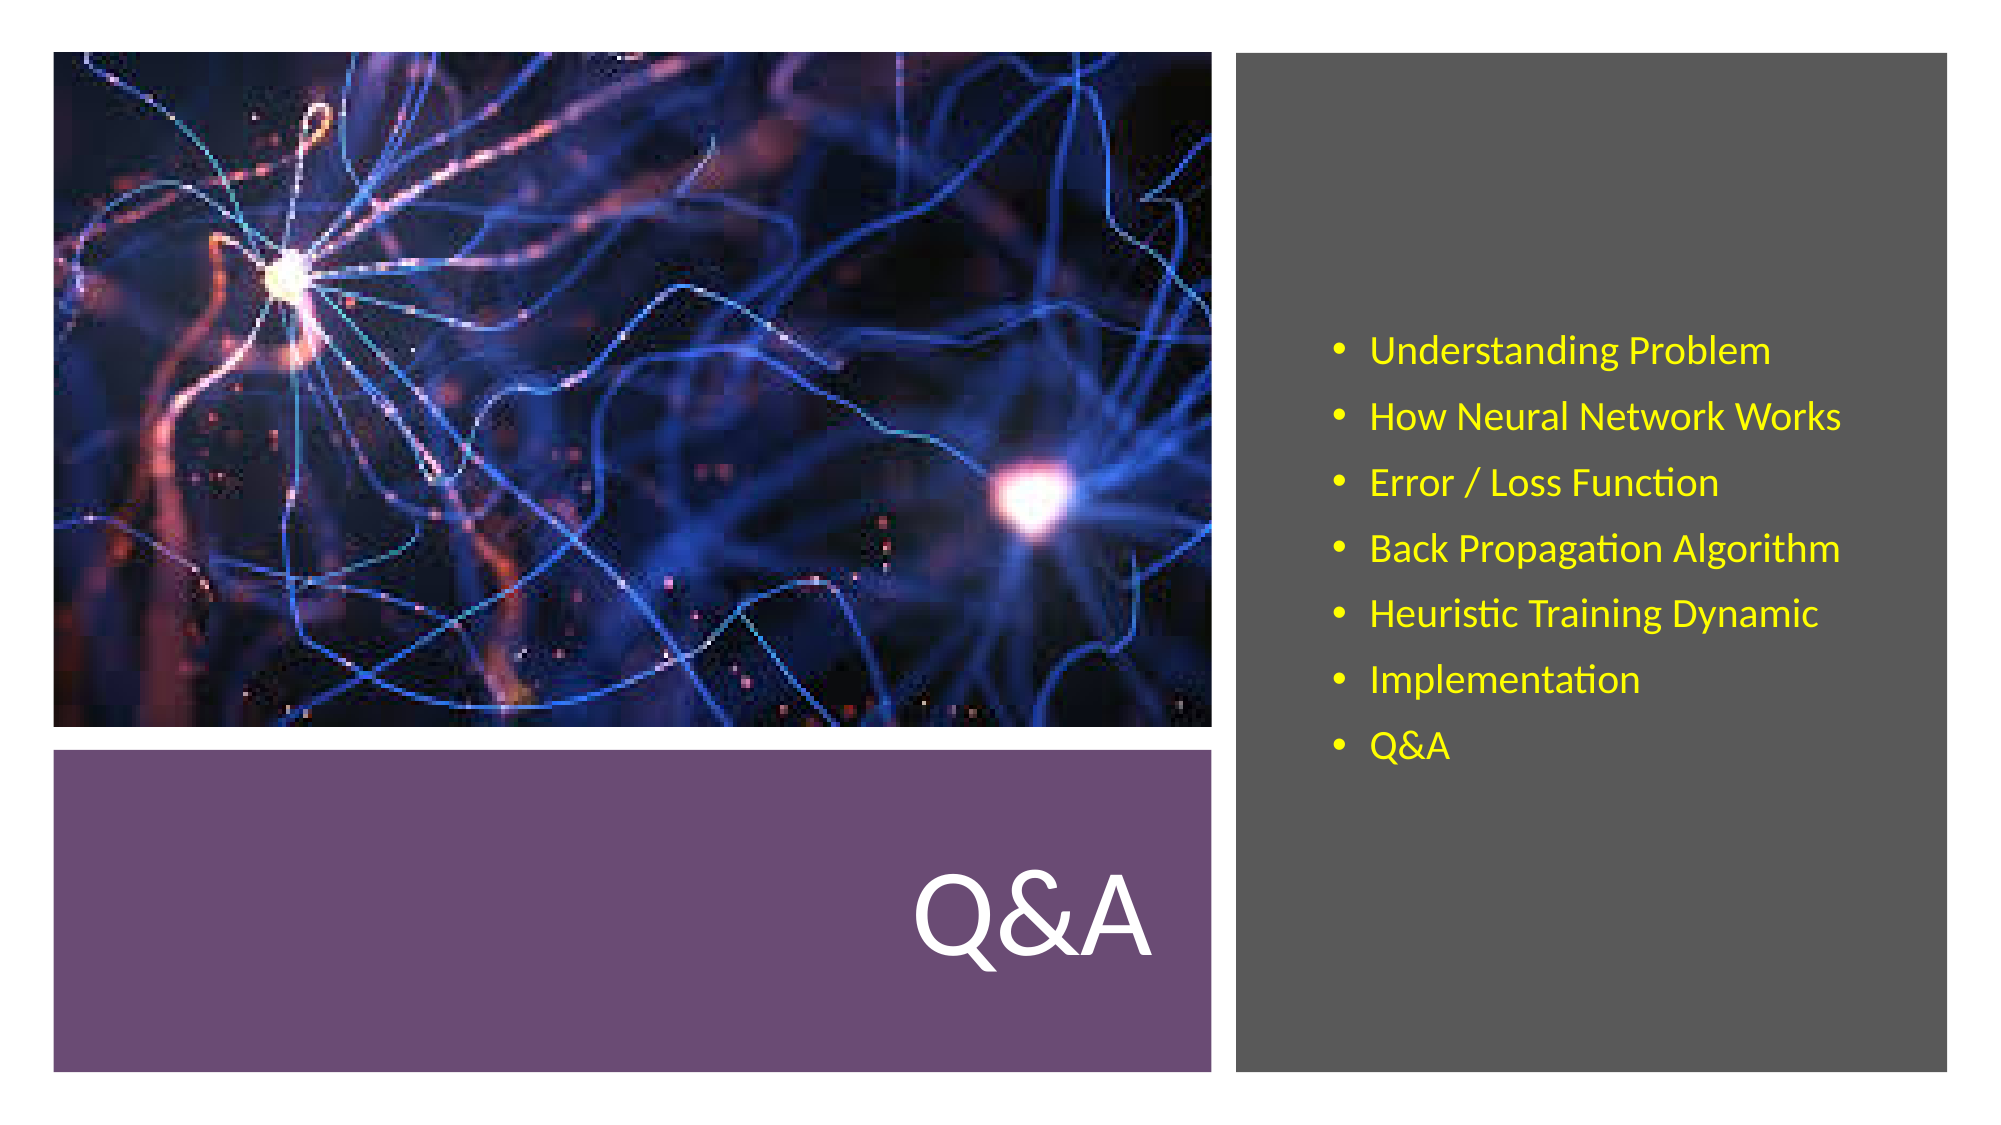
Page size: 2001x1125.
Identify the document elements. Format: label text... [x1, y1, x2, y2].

list Understanding Problem How Neural Network Works Error / Loss Function Back Propagation Algorithm Heuristic Training Dynamic Implementation Q&A [1317, 150, 1879, 947]
text_box [53, 749, 1212, 1073]
picture [53, 52, 1212, 727]
text_box [1236, 52, 1948, 1073]
title Q&A [85, 782, 1168, 1049]
